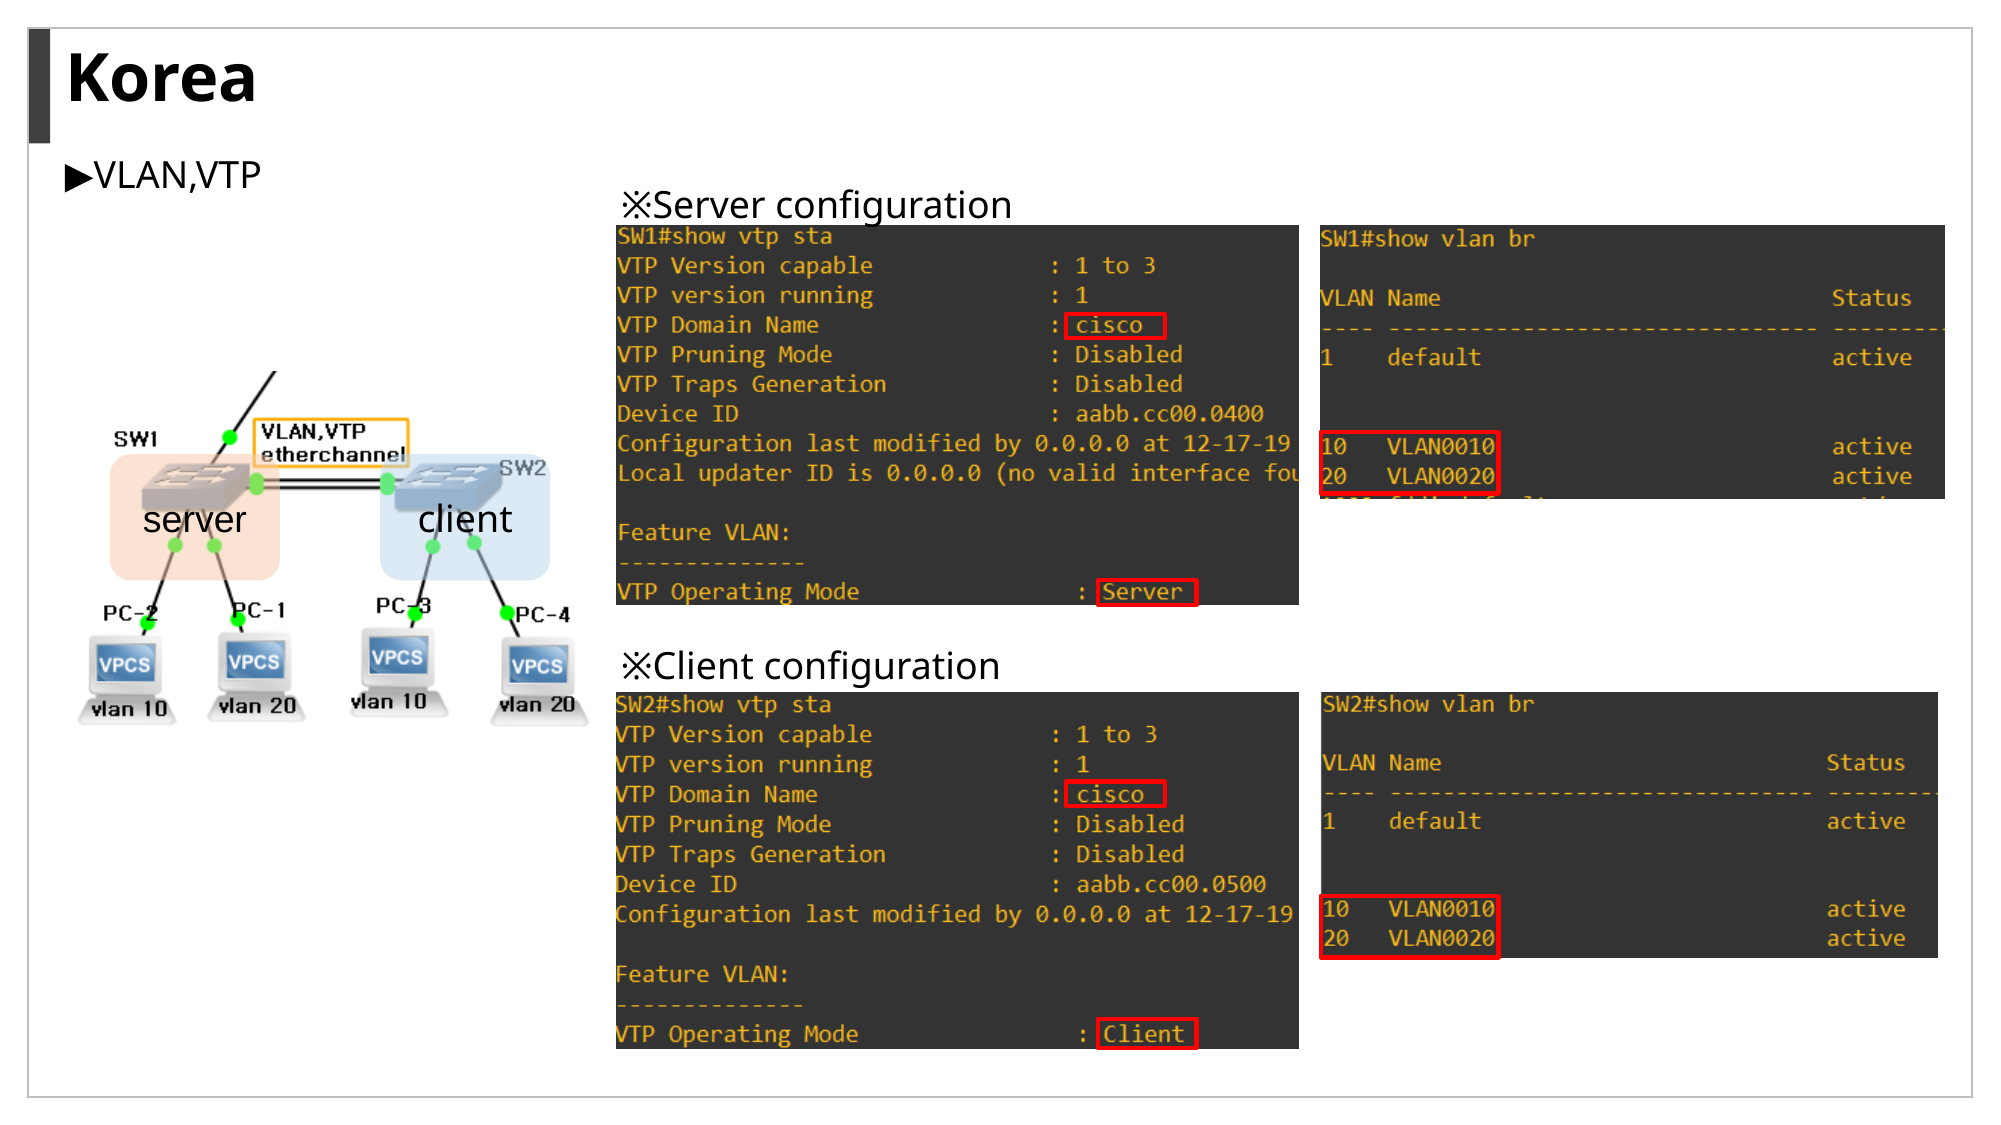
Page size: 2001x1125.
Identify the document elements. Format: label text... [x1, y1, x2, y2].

text_box ※Client configuration [617, 634, 1232, 692]
text_box ▶VLAN,VTP [49, 143, 747, 203]
text_box [27, 27, 1973, 1098]
text_box ※Server configuration [606, 173, 1232, 233]
picture [9, 225, 1299, 1049]
picture [1320, 692, 1938, 958]
picture [1320, 225, 1945, 499]
